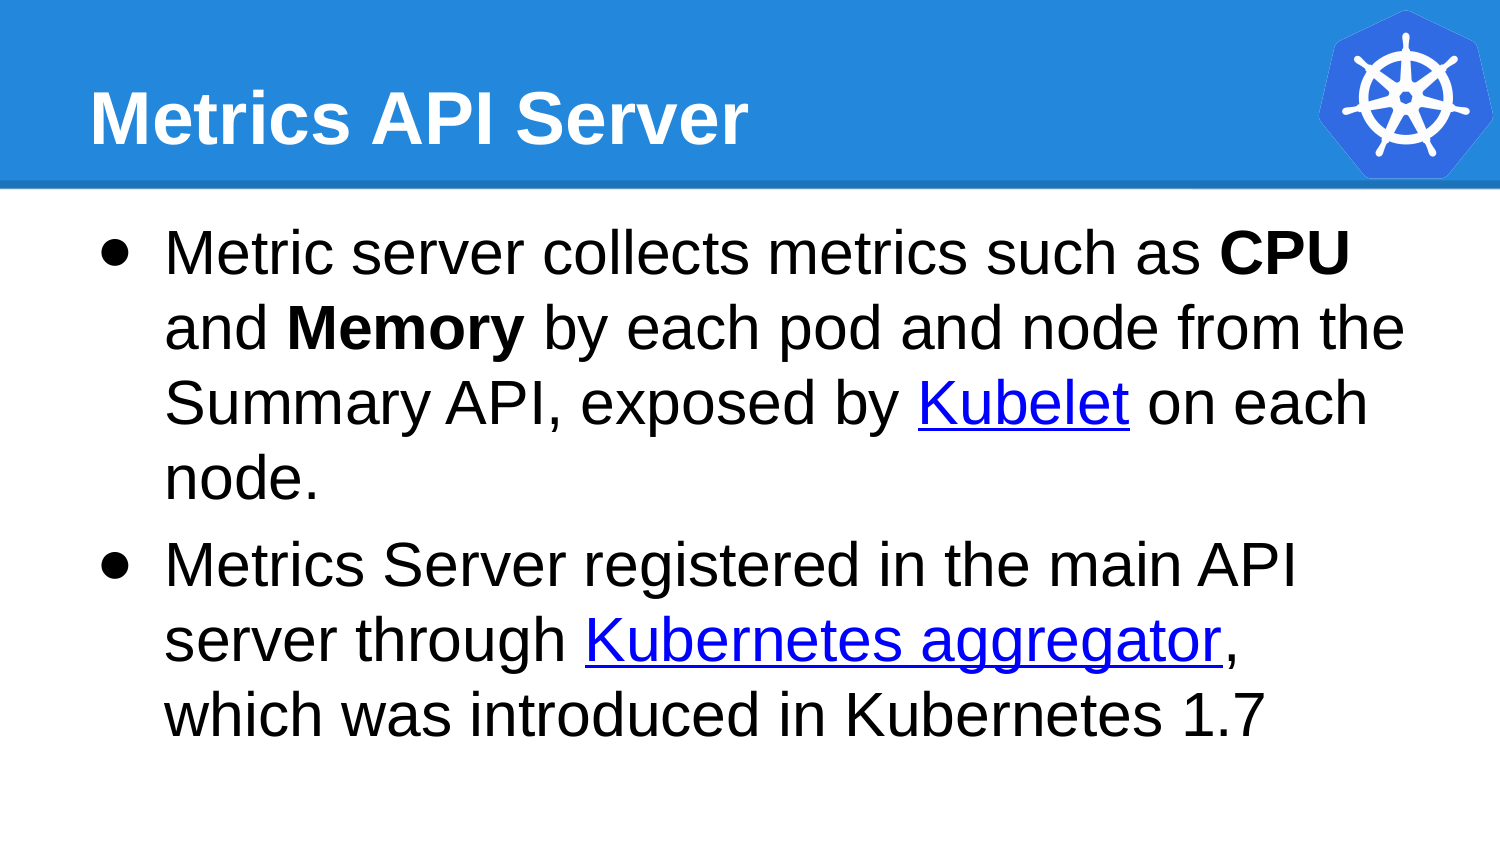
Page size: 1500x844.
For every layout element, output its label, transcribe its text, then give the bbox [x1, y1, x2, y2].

text_box Metrics API Server [75, 33, 1425, 175]
text_box Metric server collects metrics such as CPU and Memory by each pod and node from the Summary API, exposed by Kubelet on each node. Metrics Server registered in the main API server through Kubernetes aggregator, which was introduced in Kubernetes 1.7 [75, 196, 1425, 808]
picture [1318, 7, 1494, 182]
